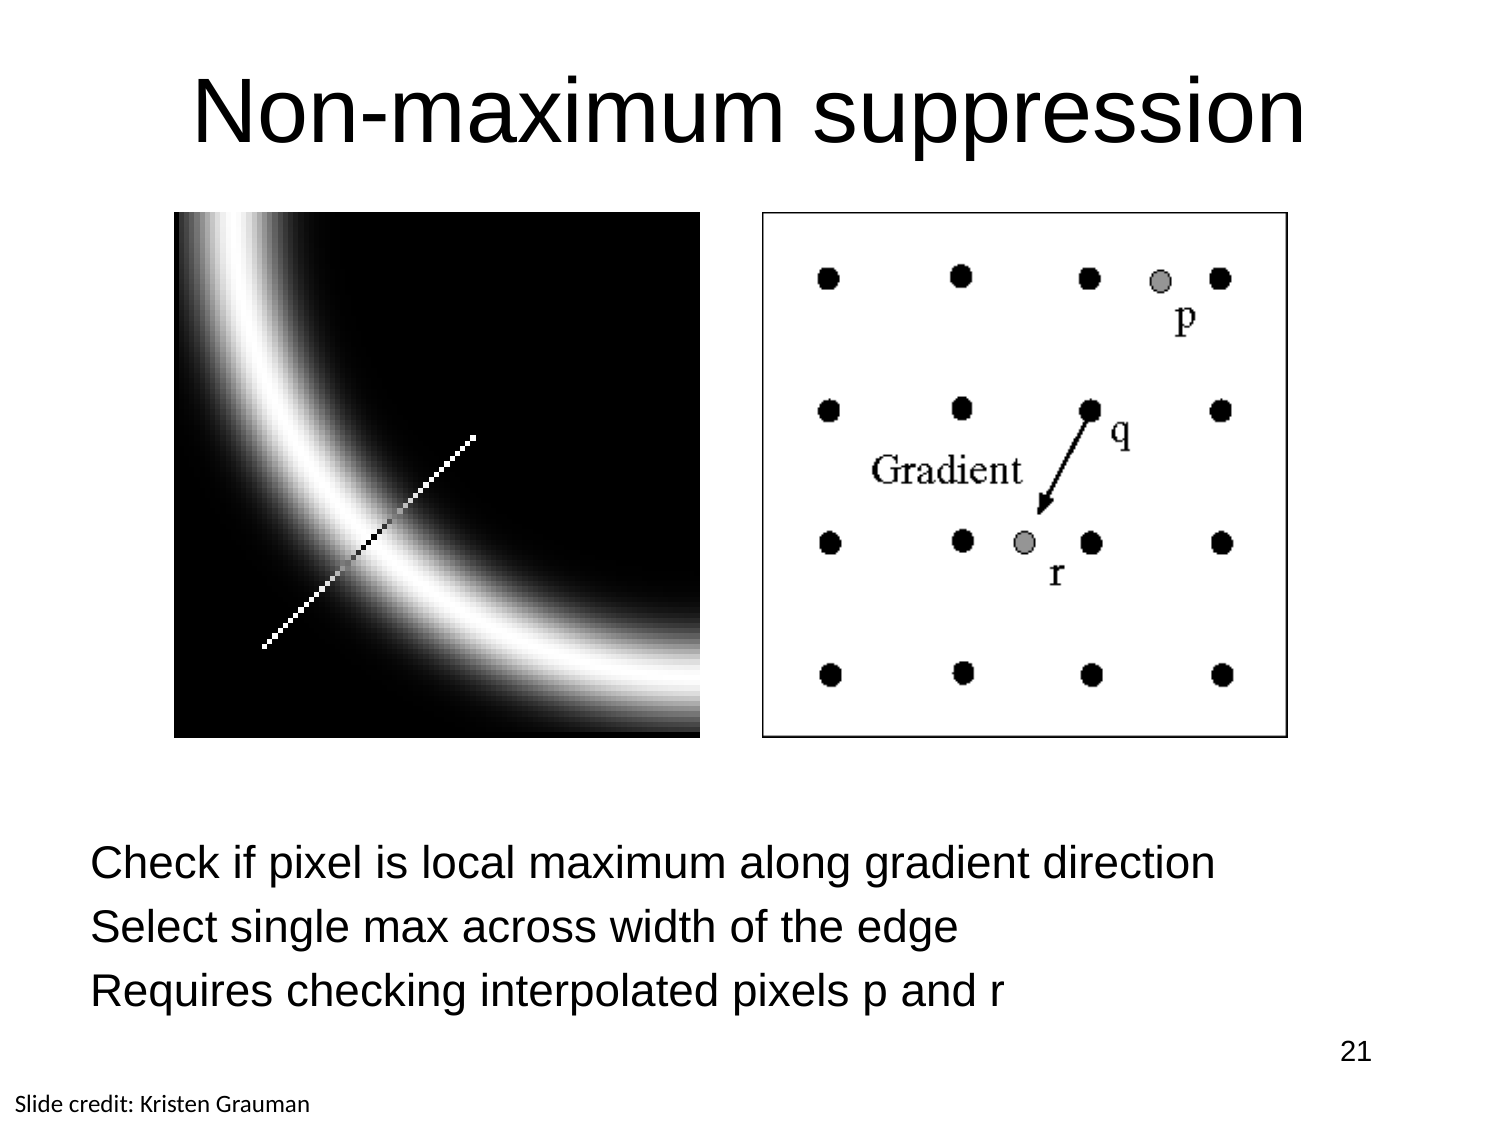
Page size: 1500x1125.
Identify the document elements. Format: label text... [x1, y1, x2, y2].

slide_number 21 [1074, 1024, 1388, 1101]
picture [762, 212, 1288, 738]
title Non-maximum suppression [112, 12, 1388, 201]
picture [174, 212, 701, 738]
text_box Slide credit: Kristen Grauman [0, 1079, 425, 1125]
list Check if pixel is local maximum along gradient direction Select single max across width of the edge Requires checking interpolated pixels p and r [74, 824, 1500, 1013]
